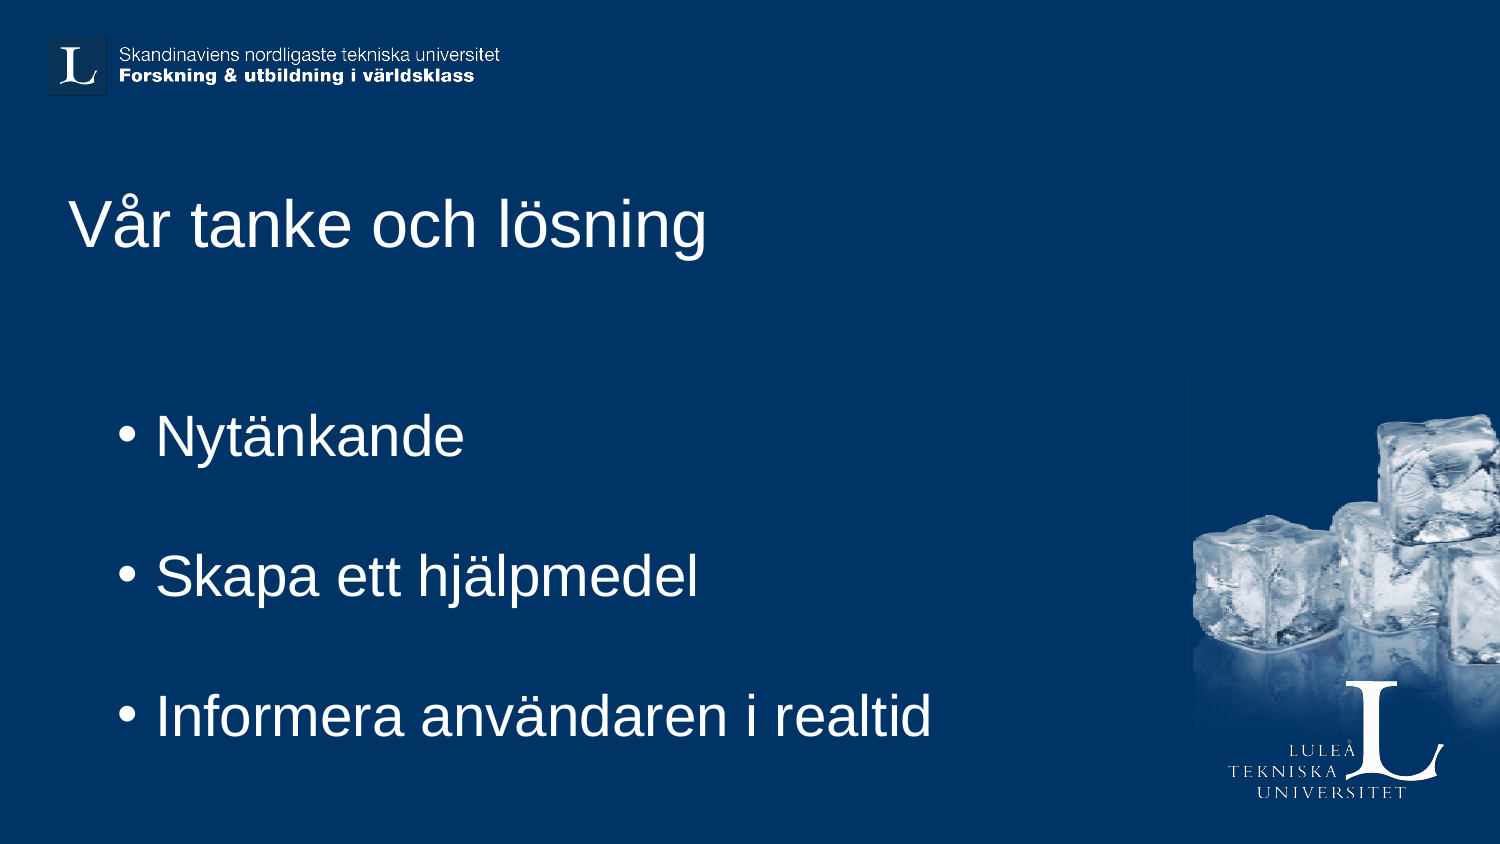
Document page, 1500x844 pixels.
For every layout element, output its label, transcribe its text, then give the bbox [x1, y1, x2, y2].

picture [1187, 313, 1500, 844]
title Vår tanke och lösning [53, 150, 1404, 291]
list Nytänkande Skapa ett hjälpmedel Informera användaren i realtid [64, 313, 1390, 798]
picture [0, 0, 599, 187]
